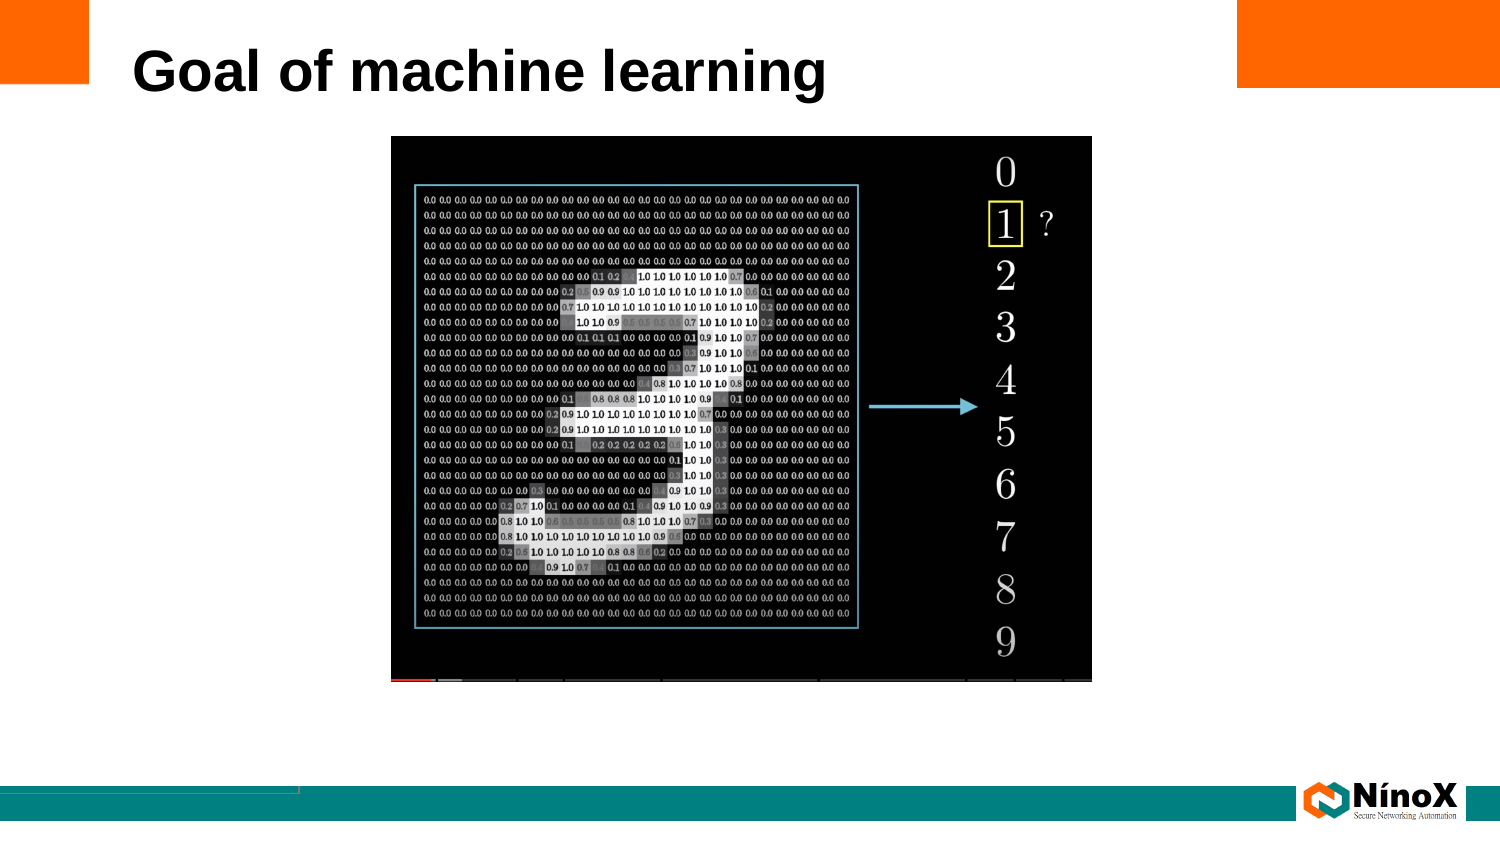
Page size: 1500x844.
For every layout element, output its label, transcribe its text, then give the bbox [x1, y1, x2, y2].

picture [1237, 0, 1500, 88]
picture [0, 0, 89, 86]
title Goal of machine learning [132, 33, 1211, 107]
picture [391, 136, 1093, 683]
picture [0, 779, 1500, 822]
